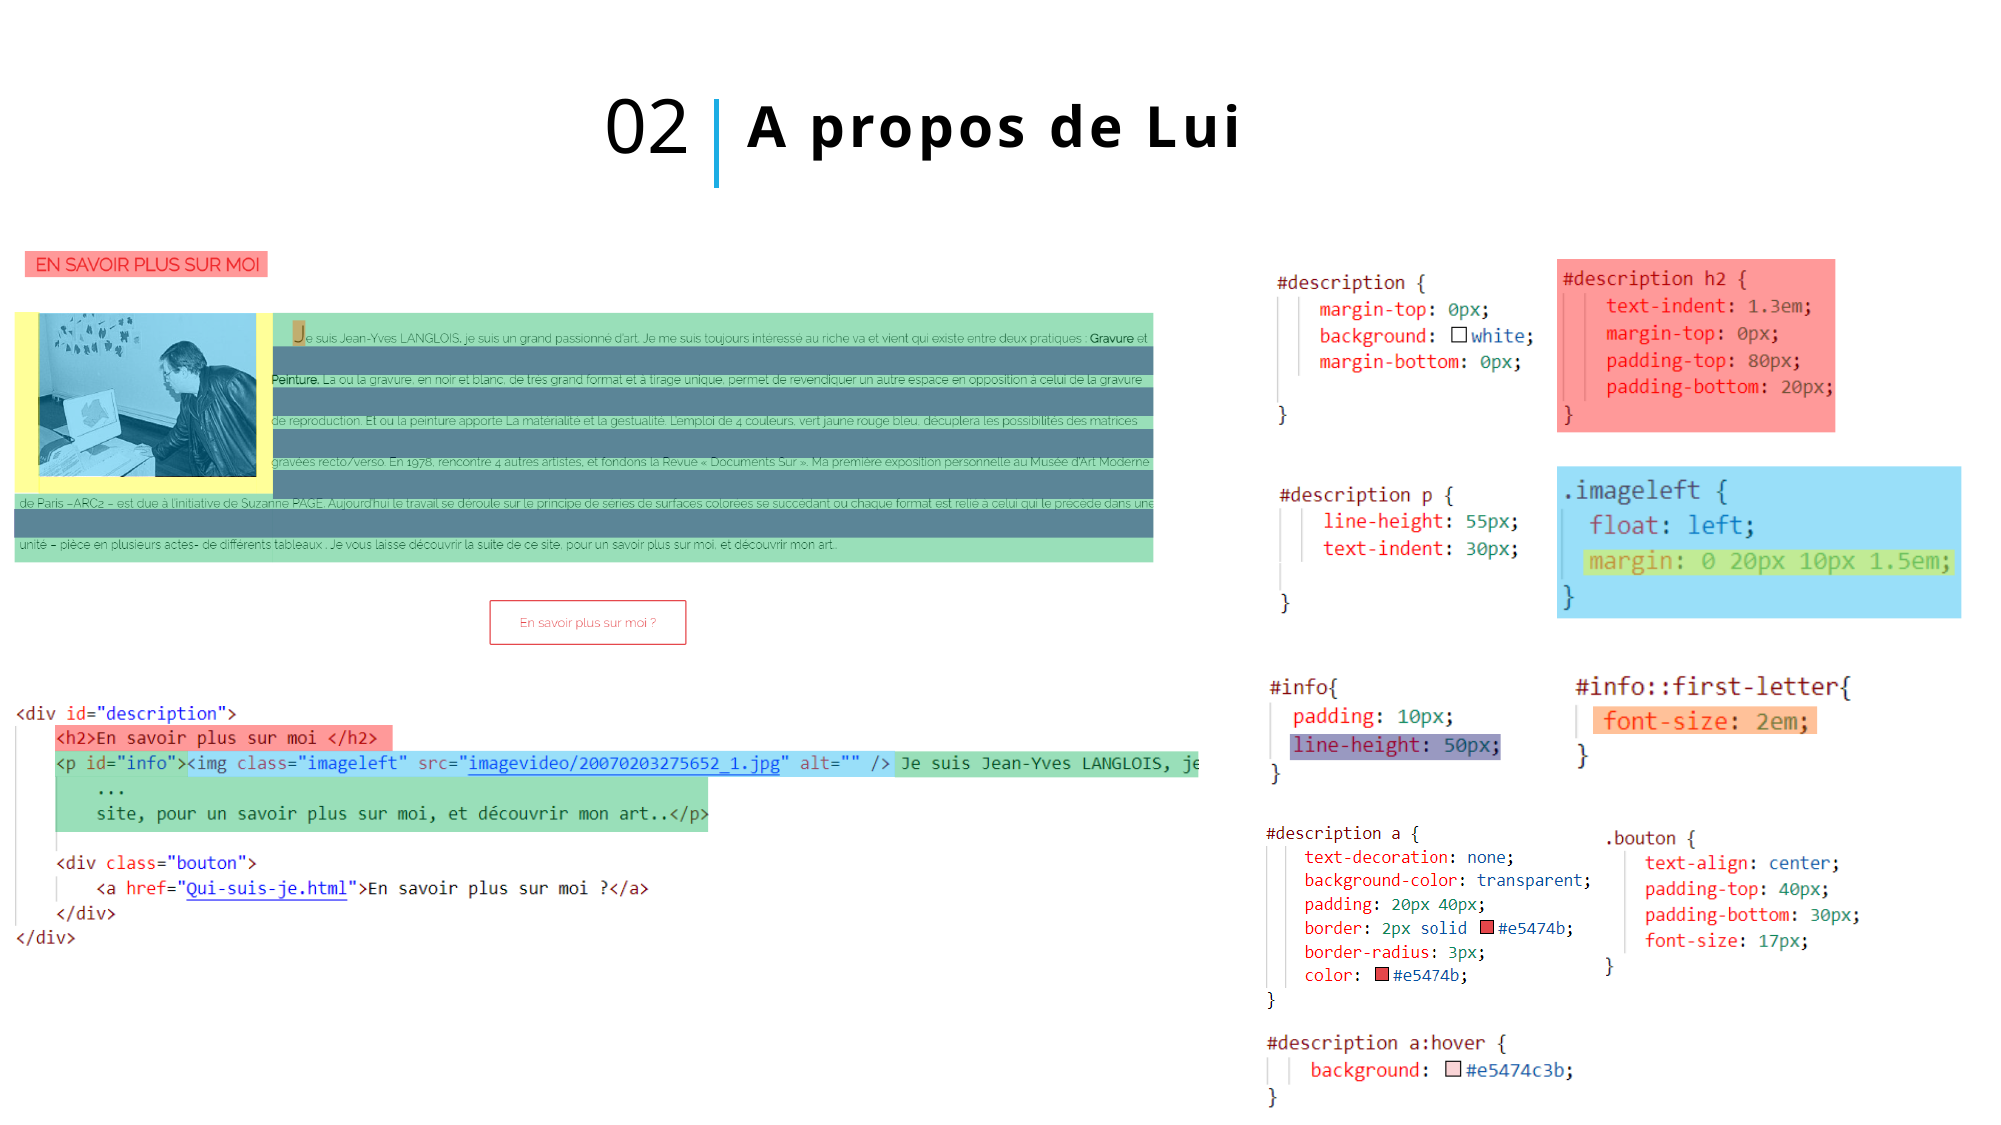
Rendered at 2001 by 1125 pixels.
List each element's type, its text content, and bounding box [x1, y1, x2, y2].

picture [14, 236, 1154, 651]
picture [1267, 481, 1524, 619]
text_box [1556, 258, 1836, 267]
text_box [604, 95, 733, 189]
picture [1564, 665, 1865, 786]
text_box [1556, 465, 1962, 619]
picture [14, 705, 1199, 950]
picture [1260, 663, 1512, 802]
picture [1260, 820, 1865, 1018]
title A propos de Lui [732, 90, 1268, 172]
picture [1260, 1029, 1592, 1112]
picture [1267, 267, 1849, 436]
picture [1557, 477, 1967, 619]
